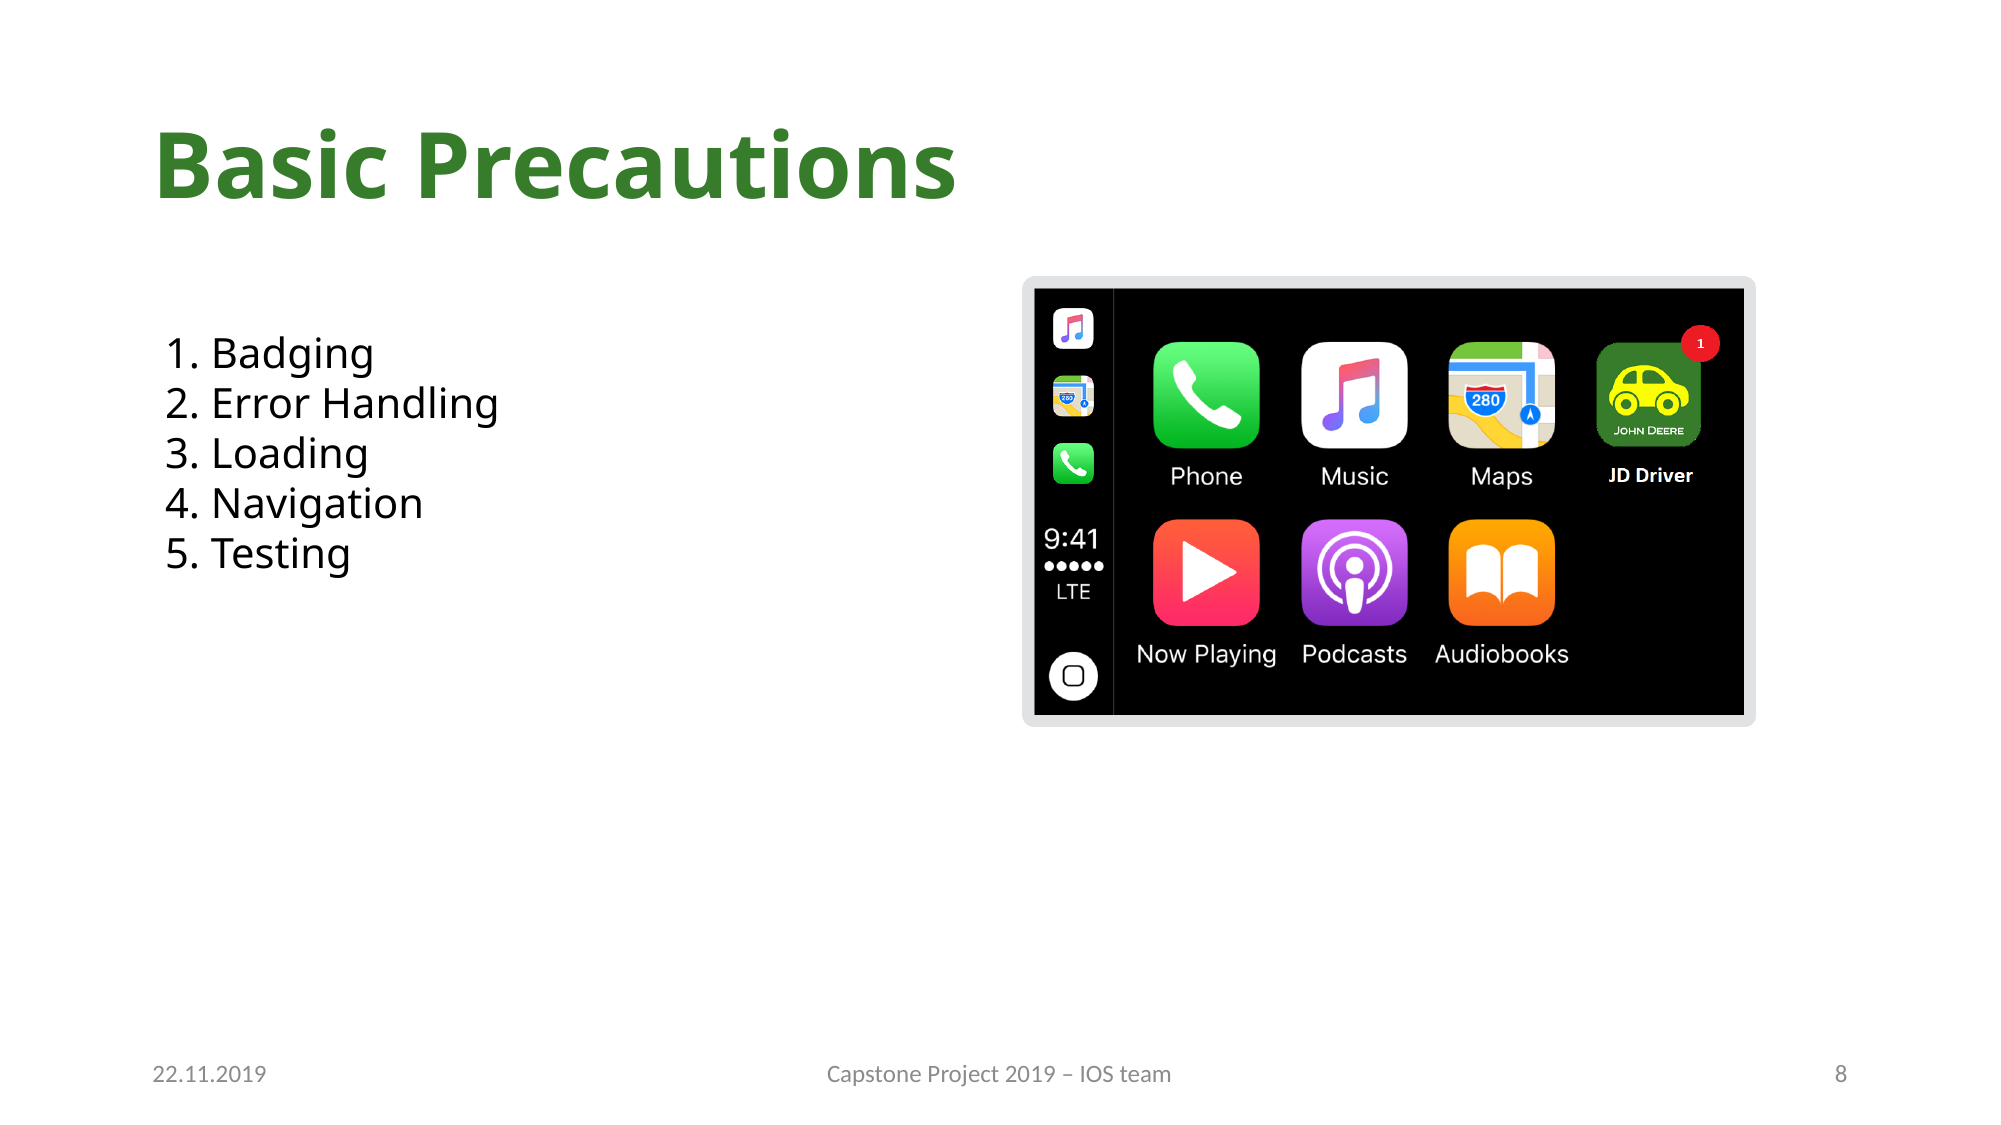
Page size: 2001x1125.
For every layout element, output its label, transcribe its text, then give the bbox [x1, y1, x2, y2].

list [1022, 276, 1756, 727]
slide_number 8 [1412, 1042, 1863, 1103]
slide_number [137, 1042, 588, 1103]
footer Capstone Project 2019 – IOS team [662, 1042, 1338, 1103]
title Basic Precautions [137, 59, 1863, 278]
text_box 1. Badging​ 2. Error Handling​ 3. Loading​ 4. Navigation​ 5. Testing [150, 319, 776, 585]
